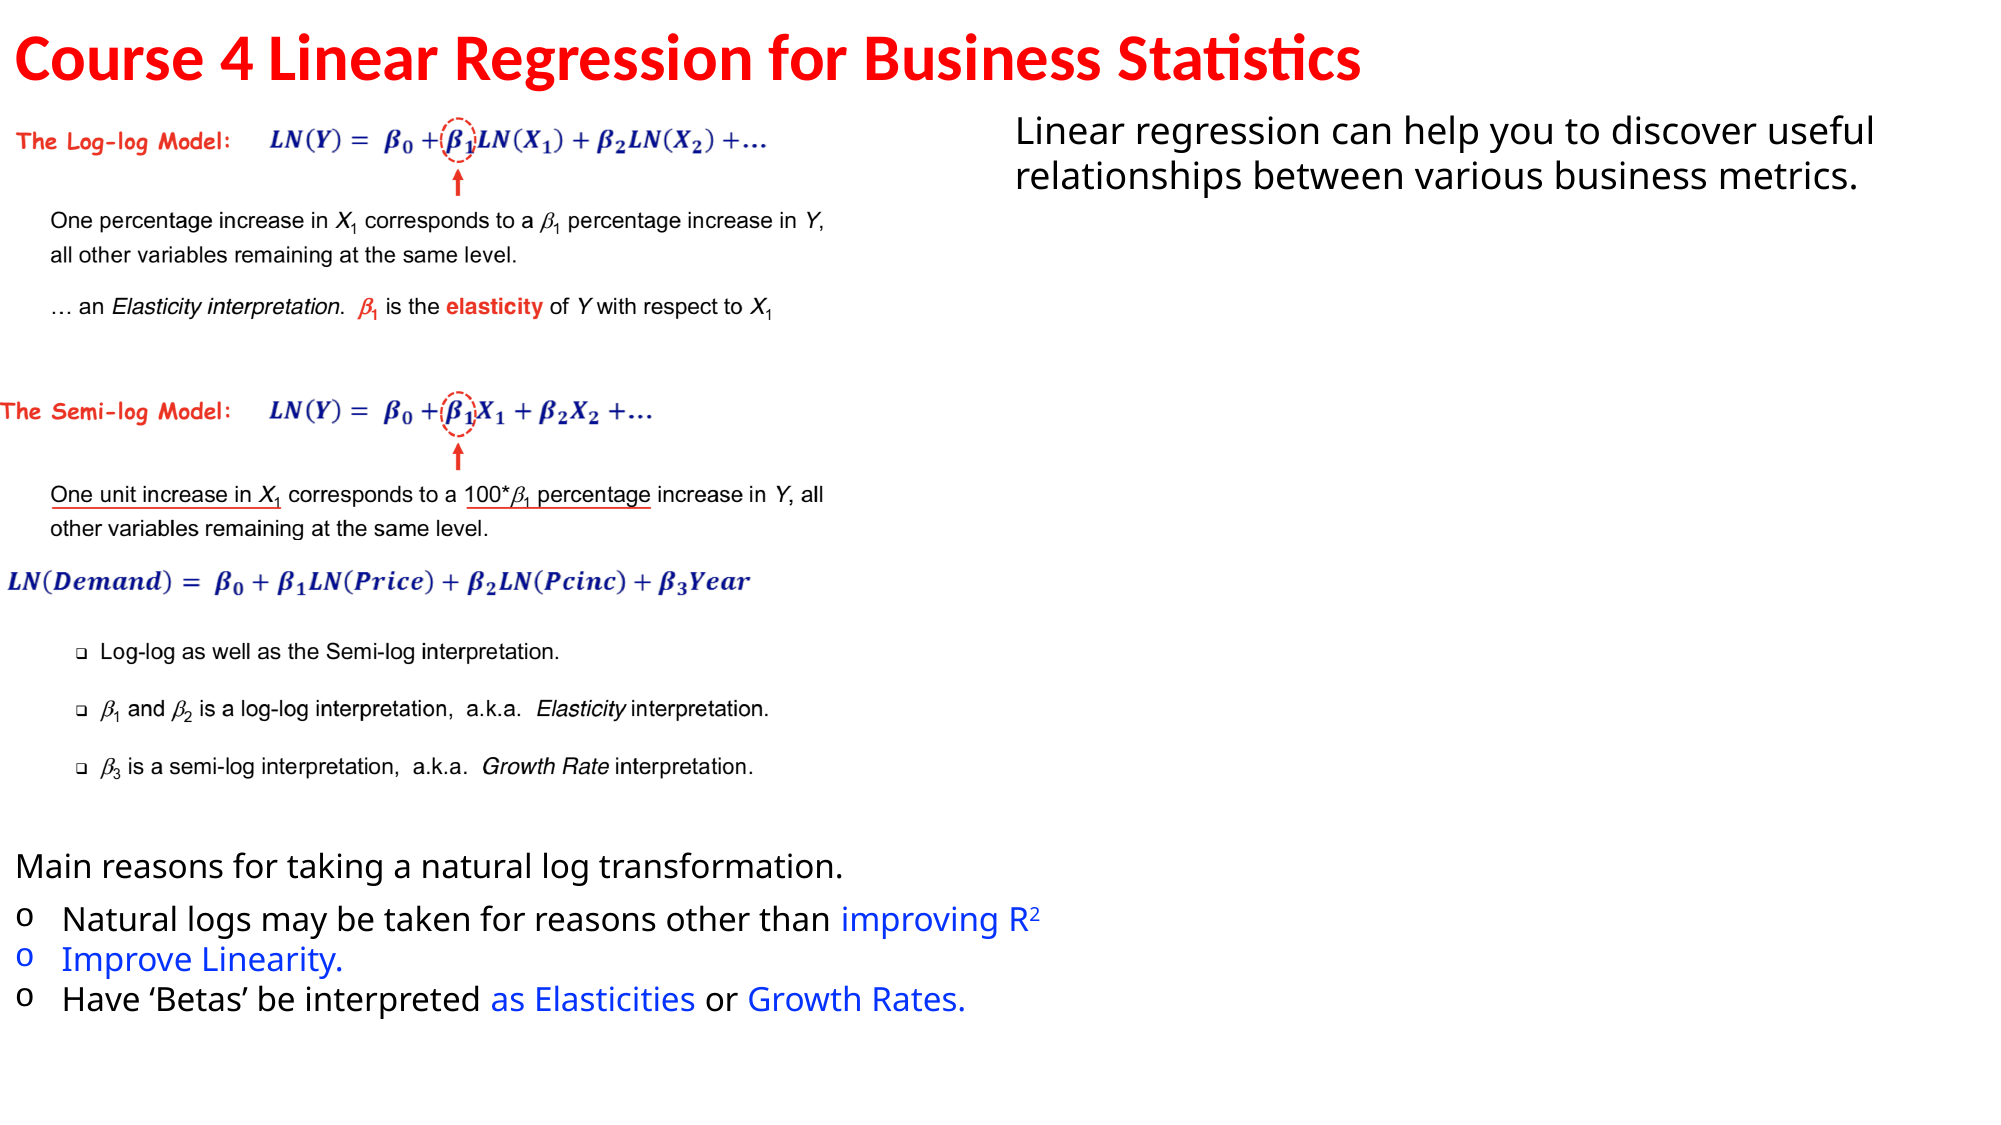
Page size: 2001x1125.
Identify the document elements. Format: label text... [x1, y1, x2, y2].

text_box Linear regression can help you to discover useful relationships between various business metrics. [999, 99, 2000, 205]
text_box Main reasons for taking a natural log transformation. Natural logs may be taken for reasons other than improving R2 Improve Linearity. Have ‘Betas’ be interpreted as Elasticities or Growth Rates. [0, 838, 1103, 1026]
title Course 4 Linear Regression for Business Statistics [0, 0, 2000, 117]
picture [0, 116, 840, 540]
picture [0, 562, 772, 782]
